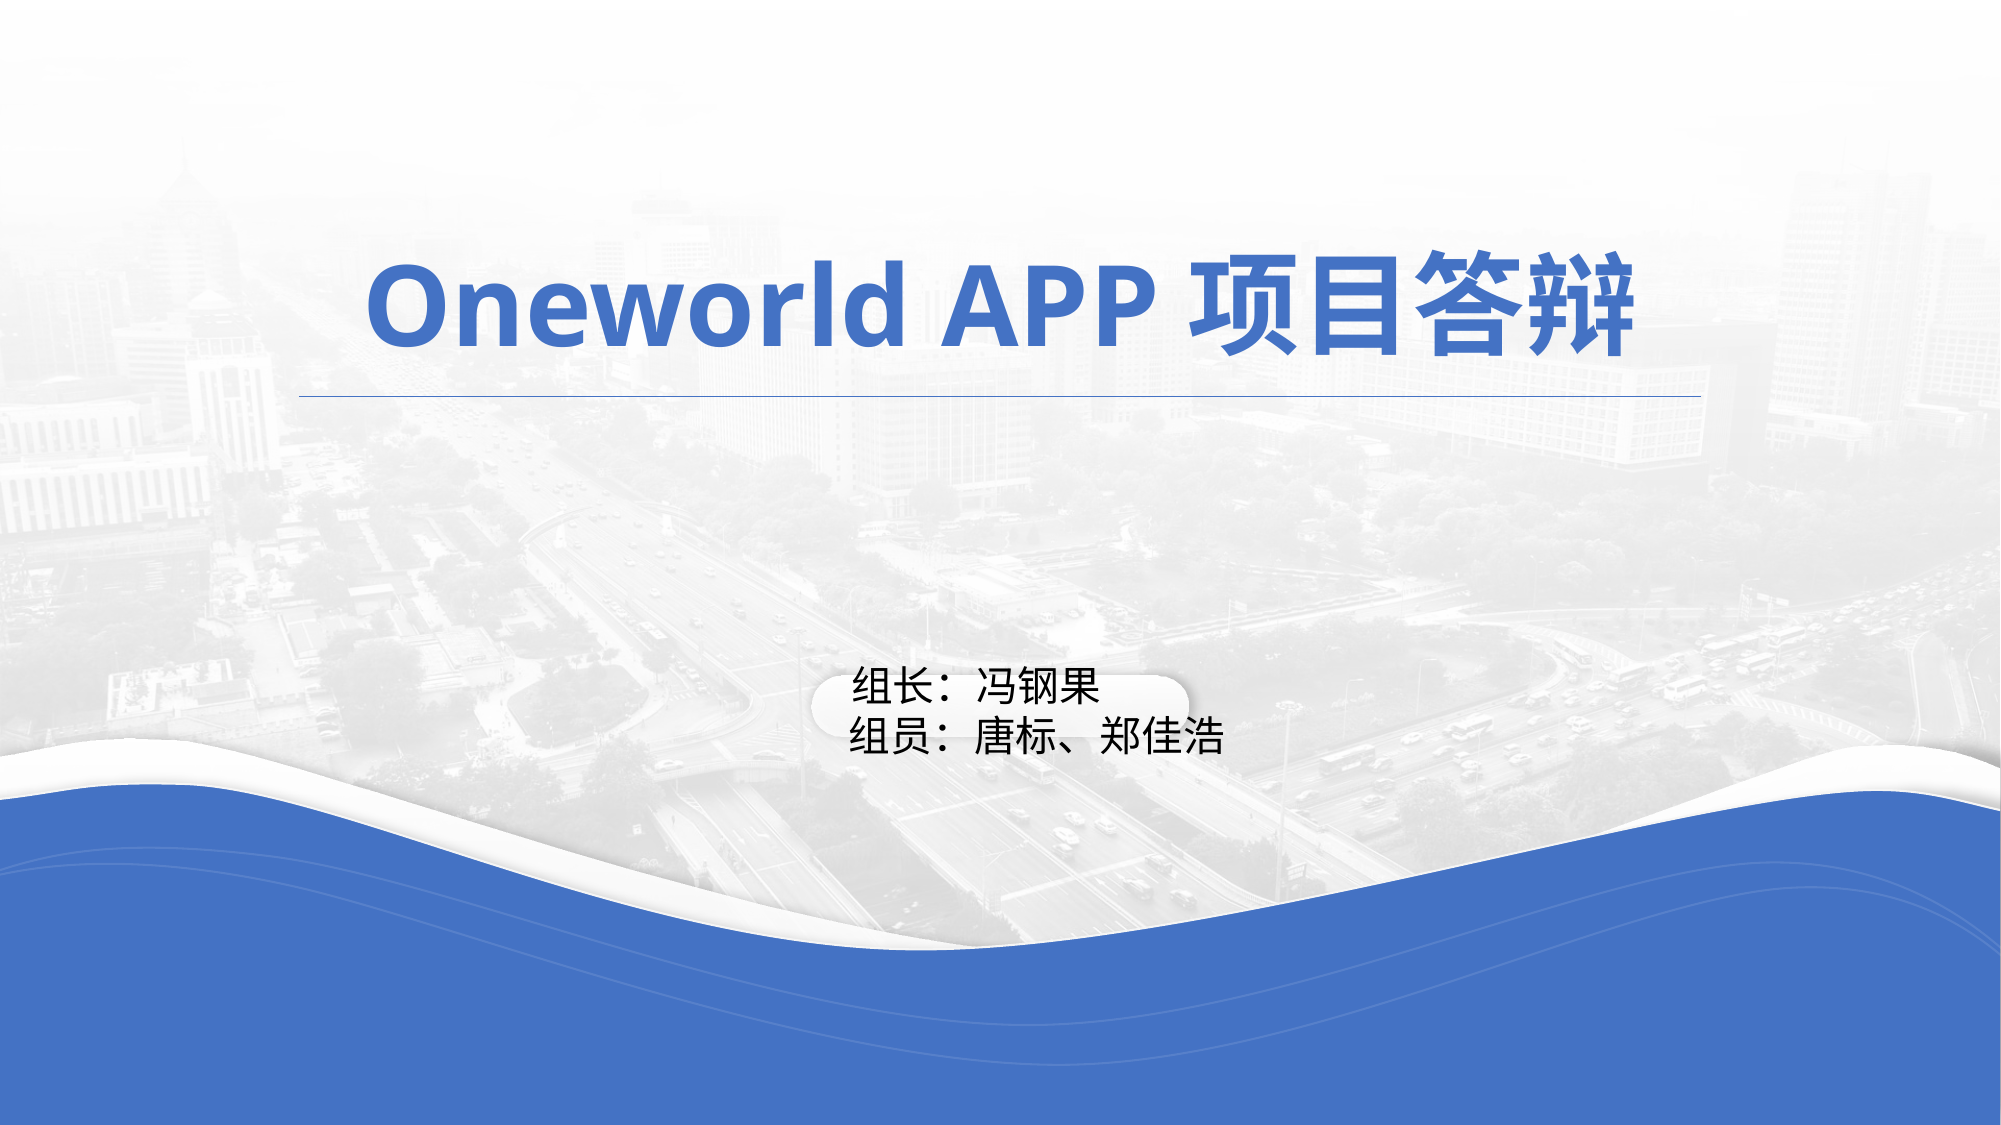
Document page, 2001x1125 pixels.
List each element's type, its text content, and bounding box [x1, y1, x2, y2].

list Oneworld APP项目答辩 [299, 226, 1701, 378]
list 组长：冯钢果 组员：唐标、郑佳浩 [678, 652, 1284, 769]
